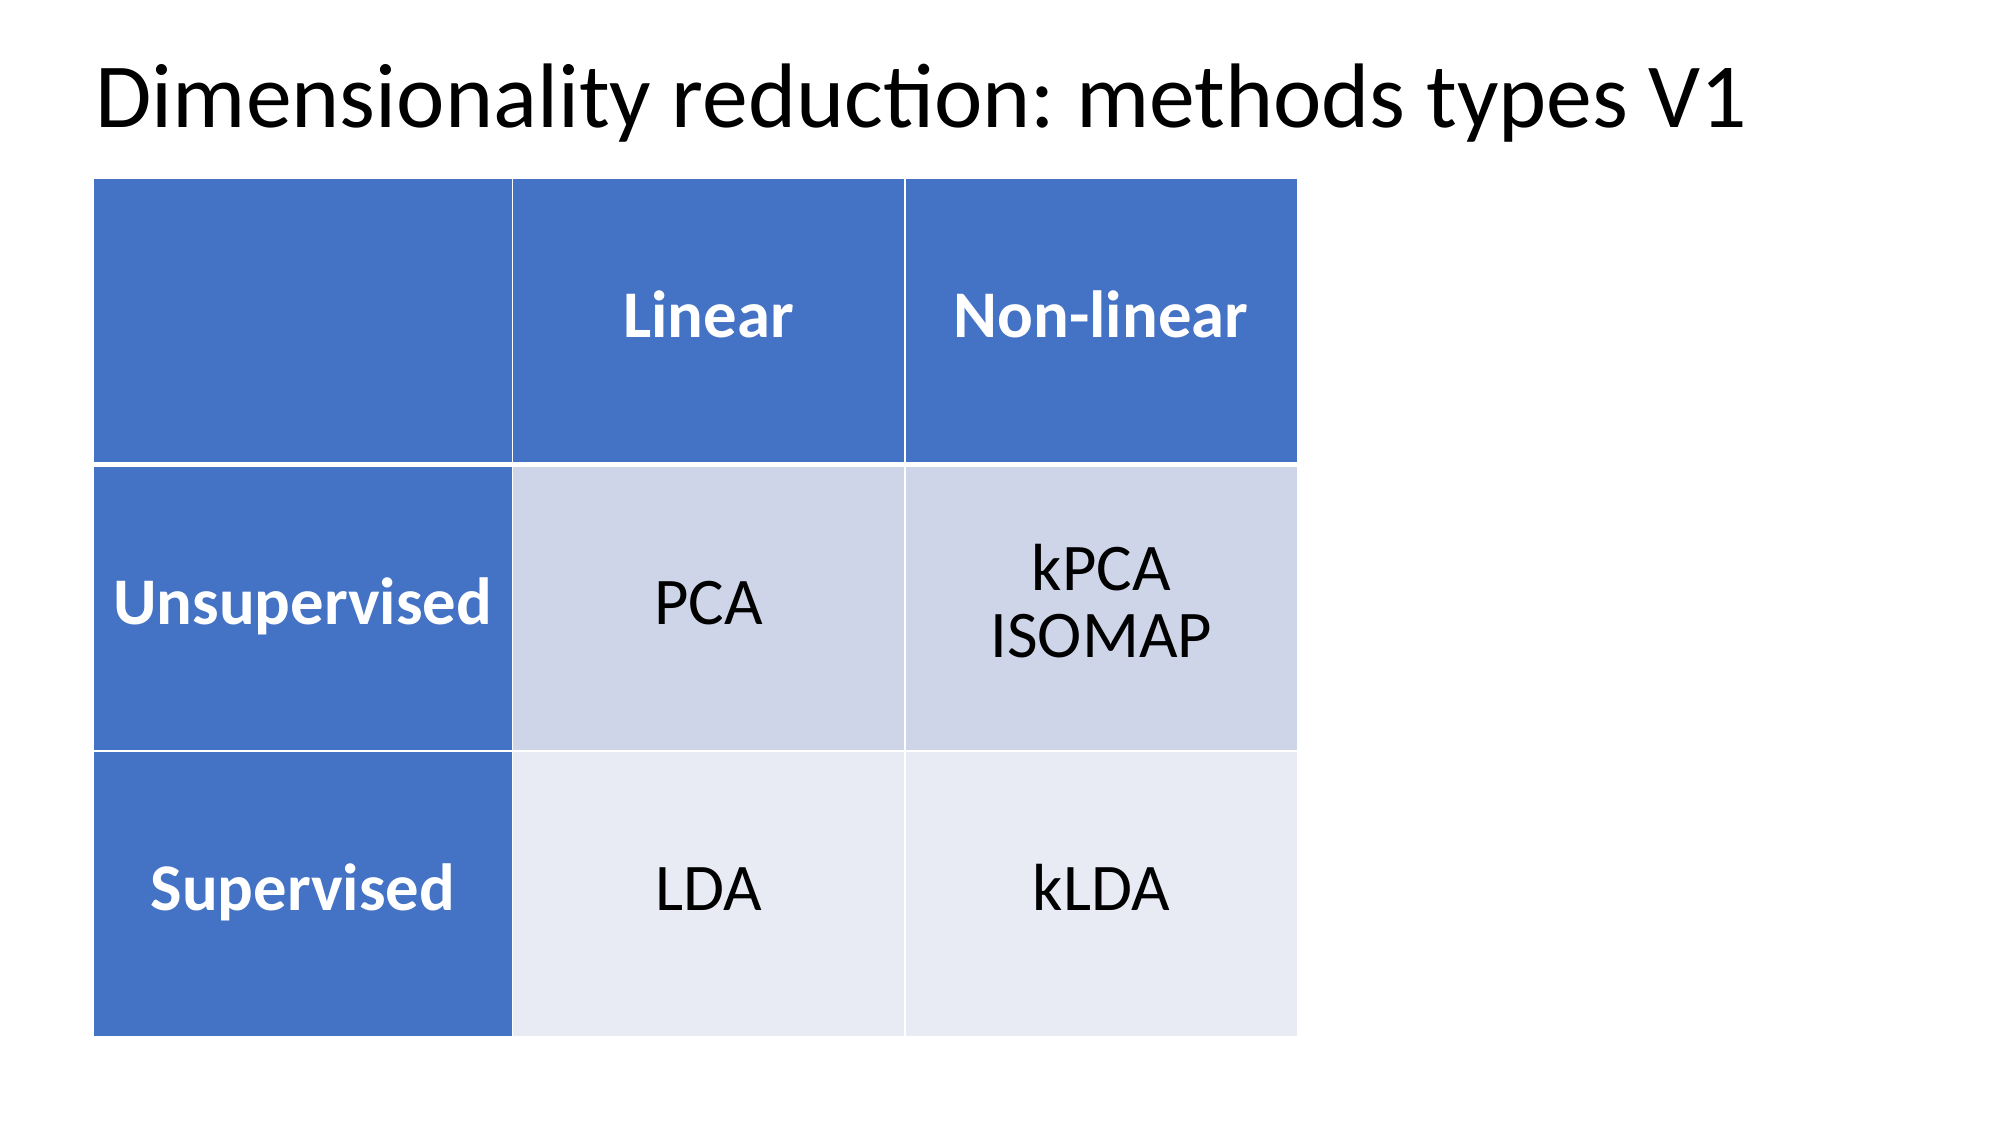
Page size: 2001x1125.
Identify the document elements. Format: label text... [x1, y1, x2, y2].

table_cell LDA [513, 752, 904, 1036]
table_cell kLDA [906, 752, 1297, 1036]
table_cell PCA [513, 467, 904, 750]
text_box Dimensionality reduction: methods types V1 [80, 28, 1766, 153]
table_cell Unsupervised [94, 467, 512, 750]
table_header Linear [513, 179, 904, 462]
table_header Non-linear [906, 179, 1297, 462]
table_cell Supervised [94, 752, 512, 1036]
table_cell kPCA ISOMAP [906, 467, 1297, 750]
table_header [94, 179, 512, 462]
